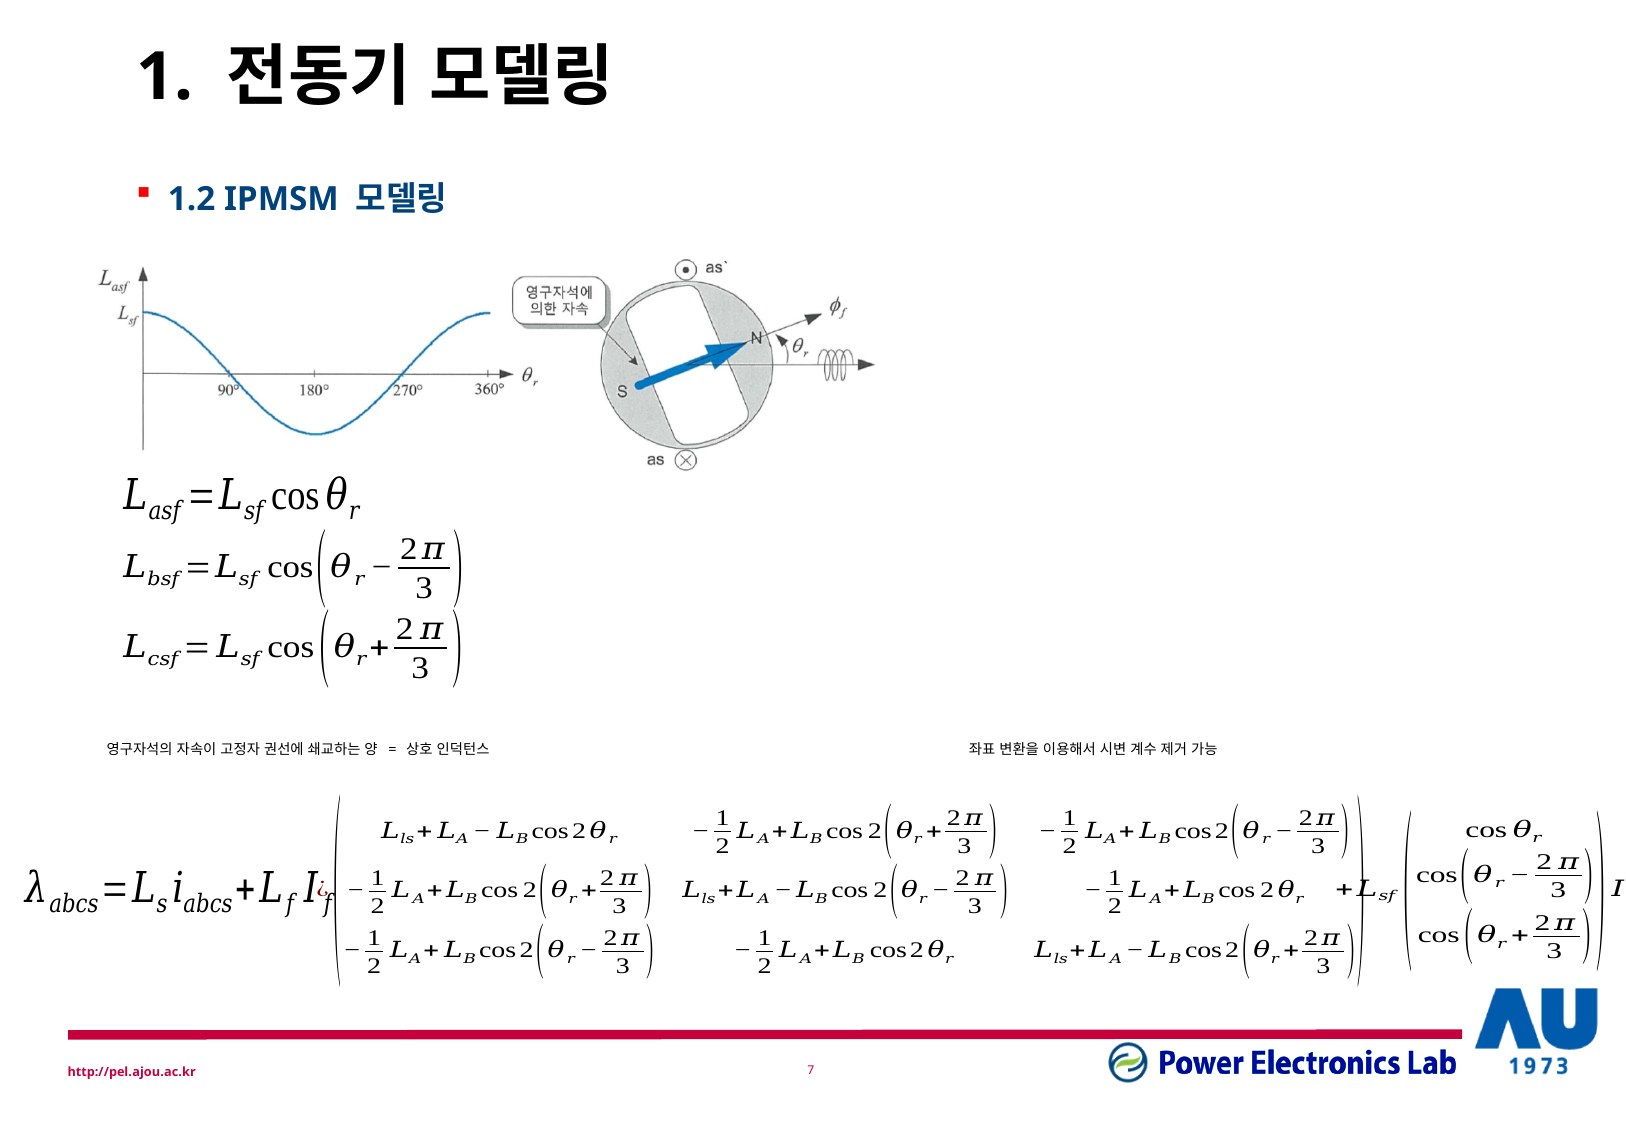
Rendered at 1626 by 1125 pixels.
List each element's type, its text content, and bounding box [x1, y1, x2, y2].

picture [1469, 984, 1610, 1079]
picture [1107, 1041, 1155, 1084]
title 1. 전동기 모델링 [120, 27, 1475, 117]
picture [91, 258, 879, 473]
text_box 영구자석의 자속이 고정자 권선에 쇄교하는 양 = 상호 인덕턴스 [91, 715, 852, 765]
text_box 좌표 변환을 이용해서 시변 계수 제거 가능 [954, 715, 1557, 765]
list 1.2 IPMSM 모델링 [42, 117, 1605, 977]
slide_number 6 [768, 1040, 853, 1096]
picture [1158, 1046, 1456, 1077]
